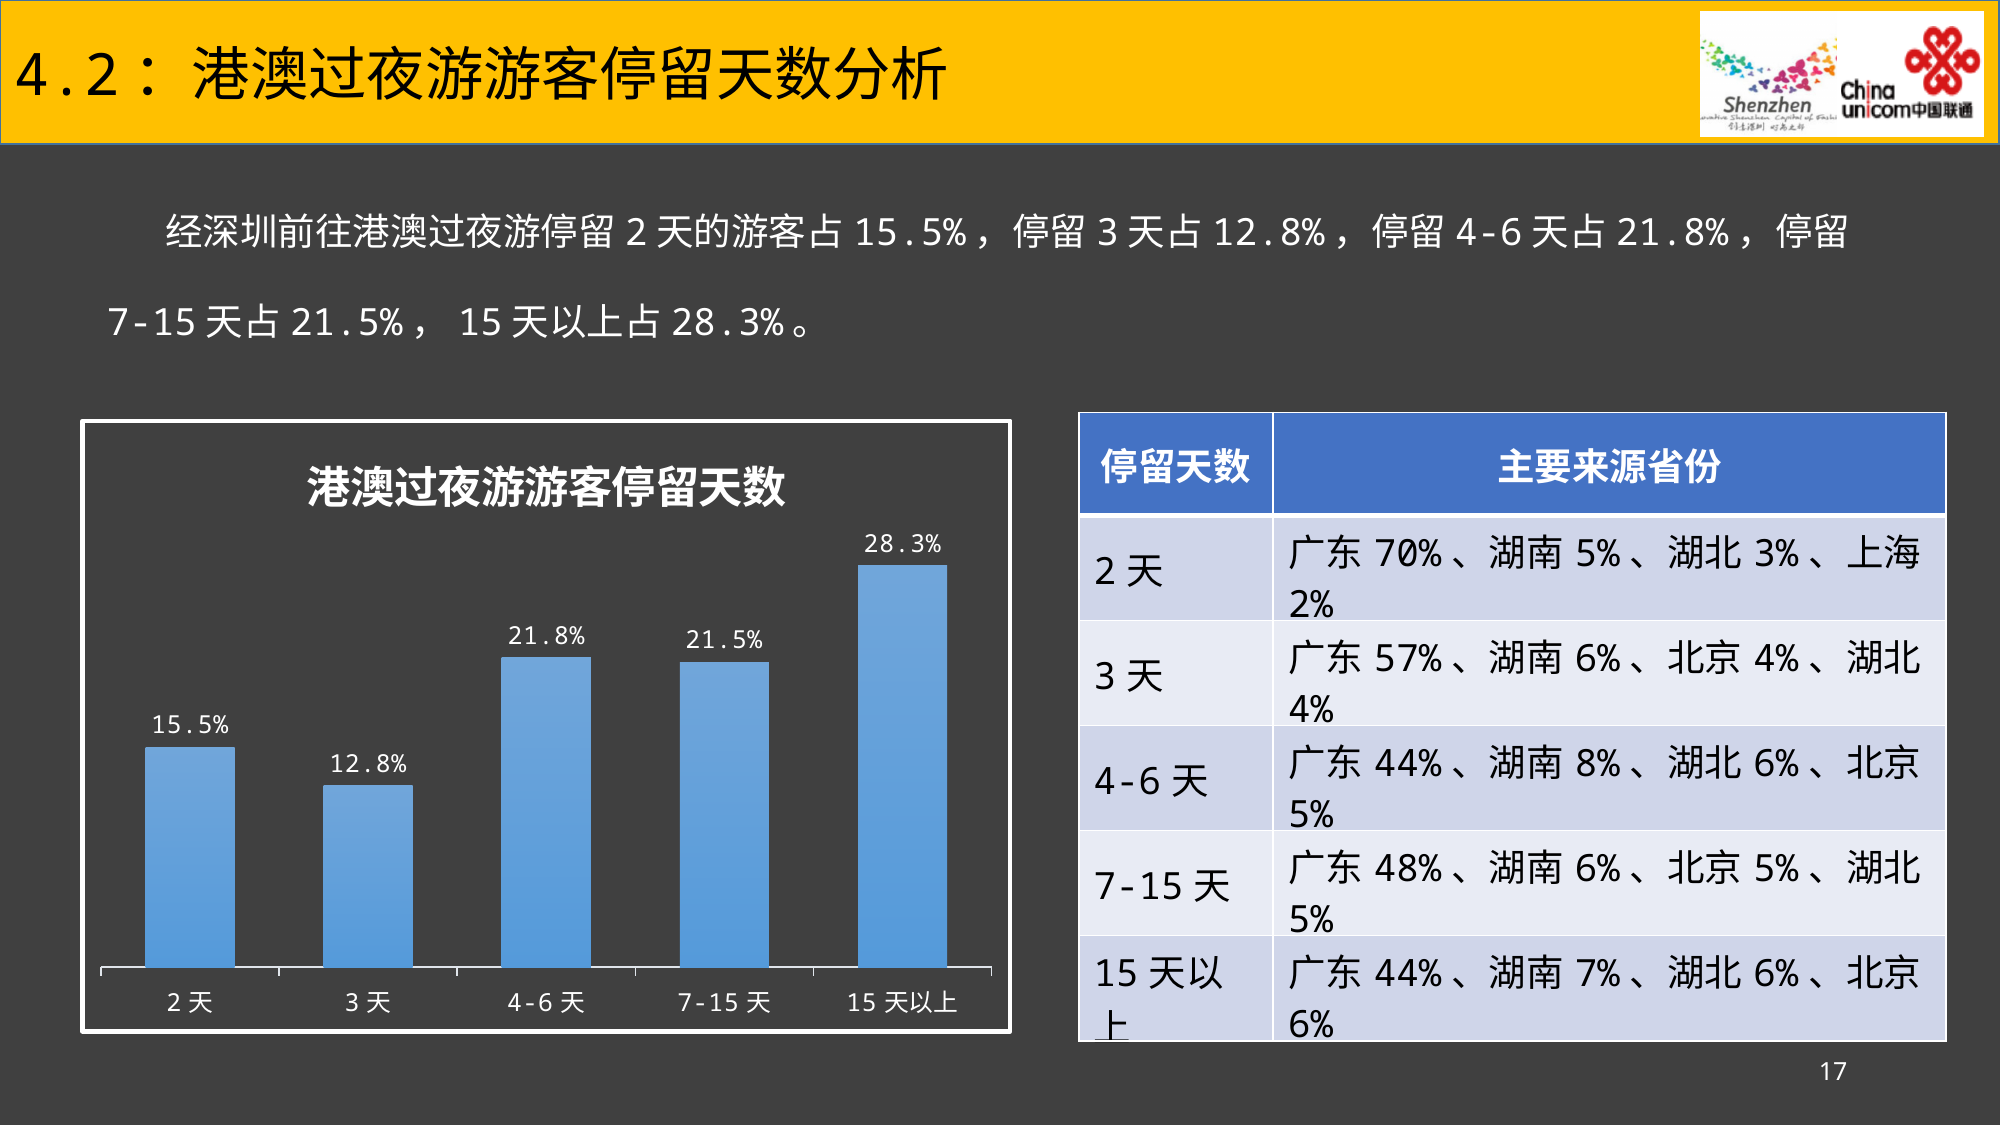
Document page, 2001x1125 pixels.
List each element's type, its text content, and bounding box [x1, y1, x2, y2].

table_header 主要来源省份 [1274, 413, 1945, 513]
table_cell 广东44%、湖南8%、湖北6%、北京5% [1274, 726, 1945, 830]
table_cell 4-6天 [1080, 726, 1272, 830]
table_cell 广东48%、湖南6%、北京5%、湖北5% [1274, 831, 1945, 935]
table_cell 15天以上 [1080, 936, 1272, 1040]
text_box 经深圳前往港澳过夜游停留2天的游客占15.5%，停留3天占12.8%，停留4-6天占21.8%，停留7-15天占21.5%，15天以上占28.3%。 [92, 155, 1874, 350]
slide_number 17 [1412, 1042, 1863, 1103]
text_box 4.2：港澳过夜游游客停留天数分析 [0, 0, 2000, 145]
table_cell 3天 [1080, 621, 1272, 725]
table_cell 广东57%、湖南6%、北京4%、湖北4% [1274, 621, 1945, 725]
table_cell 2天 [1080, 518, 1272, 620]
table_cell 7-15天 [1080, 831, 1272, 935]
chart [80, 418, 1013, 1034]
table_header 停留天数 [1080, 413, 1272, 513]
table_cell 广东44%、湖南7%、湖北6%、北京6% [1274, 936, 1945, 1040]
table_cell 广东70%、湖南5%、湖北3%、上海2% [1274, 518, 1945, 620]
picture [1700, 11, 1984, 137]
